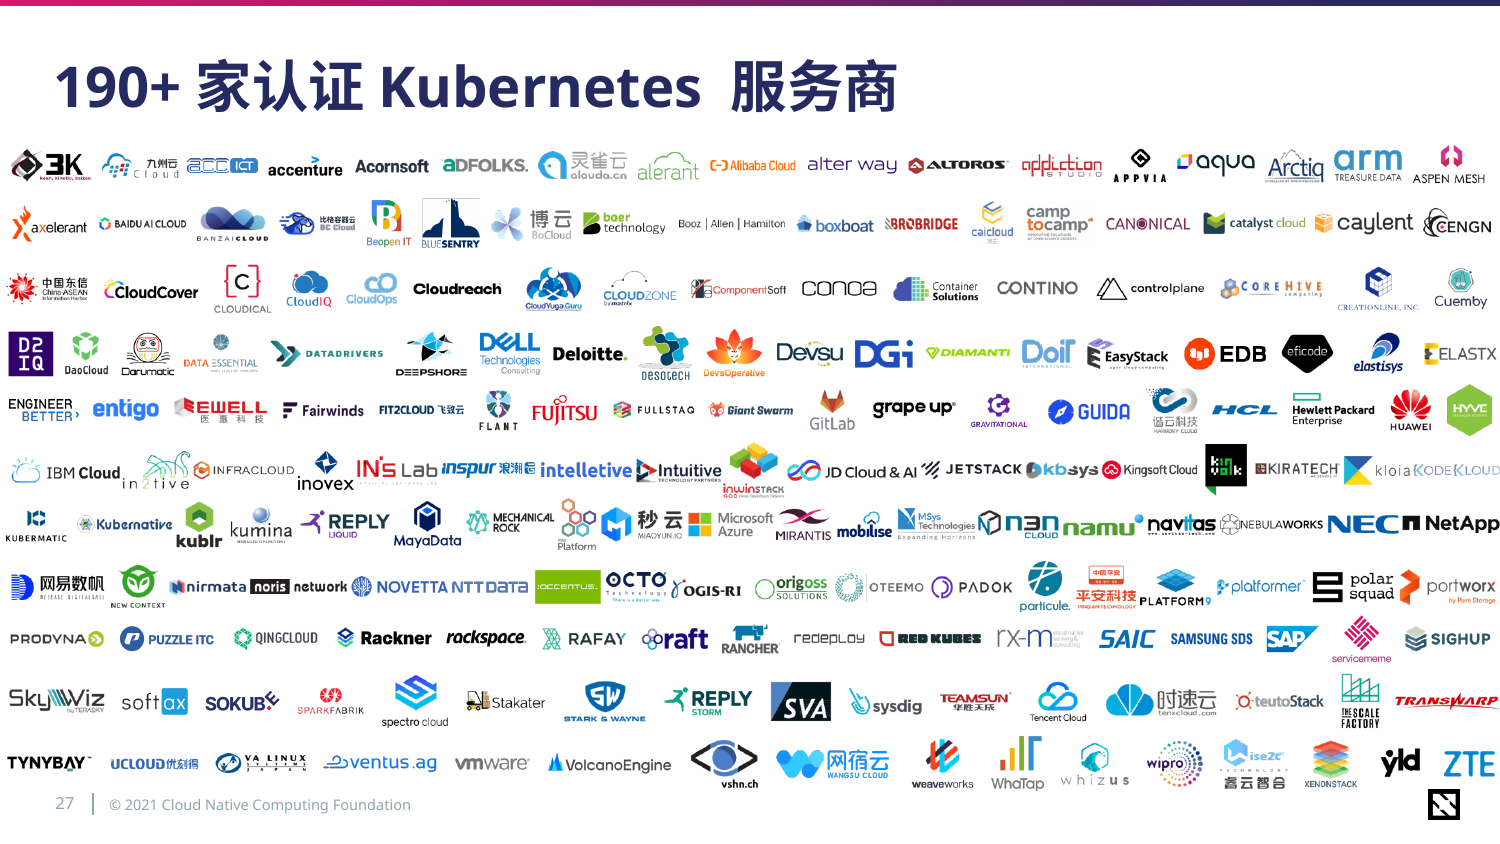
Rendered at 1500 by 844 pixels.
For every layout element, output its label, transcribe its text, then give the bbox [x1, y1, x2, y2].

picture [224, 504, 299, 544]
picture [4, 271, 90, 307]
picture [1075, 564, 1137, 610]
picture [906, 154, 1012, 176]
picture [1428, 789, 1460, 820]
picture [806, 155, 898, 176]
picture [63, 328, 111, 379]
picture [773, 747, 891, 780]
picture [1179, 337, 1271, 370]
picture [1446, 383, 1493, 437]
picture [1210, 403, 1280, 417]
picture [968, 391, 1028, 428]
picture [1061, 511, 1145, 537]
picture [184, 332, 259, 375]
picture [1280, 332, 1335, 374]
picture [1433, 266, 1488, 311]
picture [562, 679, 647, 723]
picture [929, 574, 1015, 600]
picture [108, 756, 200, 771]
picture [1168, 631, 1254, 646]
picture [1040, 392, 1132, 427]
picture [708, 397, 793, 423]
picture [753, 573, 830, 601]
picture [300, 509, 390, 539]
picture [204, 689, 281, 713]
picture [1140, 563, 1211, 611]
picture [366, 198, 413, 248]
picture [249, 579, 347, 595]
picture [226, 623, 325, 653]
picture [0, 505, 74, 543]
picture [187, 157, 258, 173]
picture [804, 385, 859, 435]
picture [1094, 274, 1206, 303]
picture [110, 565, 165, 609]
picture [284, 268, 332, 308]
picture [1411, 142, 1486, 188]
picture [891, 274, 980, 303]
picture [796, 214, 875, 232]
picture [1340, 672, 1380, 729]
picture [675, 208, 787, 238]
picture [1421, 342, 1498, 365]
picture [1303, 739, 1358, 788]
picture [545, 750, 674, 777]
picture [452, 739, 531, 788]
picture [1112, 147, 1167, 184]
picture [8, 627, 107, 649]
picture [1218, 276, 1324, 301]
picture [1018, 560, 1072, 614]
picture [8, 144, 92, 186]
picture [638, 325, 693, 382]
picture [853, 334, 914, 372]
picture [720, 622, 781, 654]
picture [1315, 211, 1414, 235]
picture [1218, 736, 1289, 791]
picture [994, 619, 1086, 657]
picture [489, 206, 573, 241]
picture [530, 389, 599, 431]
picture [452, 580, 529, 593]
picture [871, 400, 957, 420]
picture [662, 685, 754, 717]
title 190+家认证Kubernetes 服务商 [42, 52, 1458, 126]
picture [280, 400, 366, 420]
picture [539, 626, 629, 651]
picture [266, 152, 345, 178]
picture [923, 345, 1012, 362]
picture [1372, 741, 1427, 786]
picture [9, 203, 88, 243]
picture [833, 510, 897, 538]
picture [8, 398, 79, 421]
picture [102, 277, 201, 300]
picture [1386, 388, 1434, 432]
picture [1422, 207, 1491, 239]
picture [1401, 514, 1500, 534]
picture [197, 202, 268, 244]
picture [1218, 511, 1324, 537]
picture [1233, 688, 1326, 714]
picture [171, 394, 269, 425]
picture [689, 277, 788, 300]
picture [1394, 691, 1500, 710]
picture [1265, 624, 1320, 653]
picture [670, 575, 749, 599]
picture [394, 330, 468, 377]
picture [1144, 739, 1204, 788]
picture [1020, 152, 1104, 178]
picture [877, 629, 983, 648]
picture [532, 568, 602, 606]
picture [1215, 577, 1307, 597]
picture [1085, 337, 1170, 370]
picture [1336, 265, 1421, 312]
picture [1325, 513, 1400, 535]
picture [768, 680, 832, 722]
picture [379, 673, 449, 729]
picture [377, 403, 467, 417]
picture [175, 500, 223, 548]
picture [1146, 511, 1217, 537]
picture [91, 397, 160, 423]
picture [421, 197, 481, 249]
picture [992, 275, 1082, 301]
picture [550, 344, 629, 362]
picture [602, 265, 677, 312]
picture [351, 576, 448, 598]
picture [581, 210, 667, 237]
picture [477, 330, 541, 377]
picture [1331, 614, 1392, 663]
picture [267, 337, 385, 369]
picture [688, 738, 759, 789]
picture [792, 631, 866, 646]
picture [1024, 203, 1095, 244]
picture [344, 269, 399, 308]
picture [213, 264, 272, 313]
picture [411, 281, 503, 296]
picture [598, 505, 684, 543]
picture [976, 508, 1060, 540]
picture [1310, 570, 1396, 604]
picture [214, 753, 306, 774]
picture [1332, 148, 1403, 183]
picture [1344, 332, 1413, 375]
picture [905, 731, 976, 796]
picture [96, 214, 189, 232]
picture [1264, 147, 1324, 183]
picture [1059, 740, 1130, 787]
picture [968, 198, 1016, 249]
picture [636, 149, 700, 181]
picture [1399, 569, 1497, 605]
picture [883, 215, 960, 231]
picture [776, 507, 831, 541]
picture [990, 735, 1045, 792]
picture [295, 686, 365, 715]
picture [1096, 628, 1158, 649]
picture [605, 572, 667, 602]
picture [1103, 217, 1193, 230]
picture [702, 327, 766, 380]
picture [353, 156, 430, 174]
picture [1021, 339, 1076, 368]
picture [335, 627, 433, 650]
picture [639, 626, 709, 651]
picture [685, 510, 775, 538]
picture [7, 686, 106, 715]
picture [443, 628, 529, 649]
picture [1175, 152, 1256, 179]
picture [464, 508, 556, 540]
picture [100, 141, 179, 190]
picture [1101, 677, 1219, 724]
picture [169, 579, 246, 595]
picture [478, 388, 518, 431]
picture [276, 210, 357, 237]
picture [1143, 386, 1198, 434]
picture [392, 499, 462, 549]
picture [120, 331, 175, 376]
picture [75, 513, 174, 535]
picture [775, 339, 844, 368]
picture [1442, 750, 1497, 777]
picture [557, 497, 597, 551]
picture [7, 330, 54, 377]
picture [708, 156, 797, 175]
picture [1201, 210, 1307, 237]
picture [438, 158, 530, 172]
picture [800, 279, 879, 298]
picture [463, 689, 547, 713]
picture [1027, 679, 1087, 722]
picture [120, 686, 190, 716]
picture [9, 572, 107, 602]
picture [538, 151, 628, 180]
picture [9, 442, 1500, 498]
picture [847, 686, 924, 716]
picture [610, 399, 696, 421]
picture [1291, 380, 1375, 440]
picture [1402, 624, 1492, 653]
picture [898, 508, 975, 540]
picture [4, 754, 94, 773]
picture [938, 689, 1013, 712]
picture [515, 265, 590, 312]
picture [321, 752, 438, 775]
picture [117, 624, 215, 653]
picture [833, 572, 925, 602]
